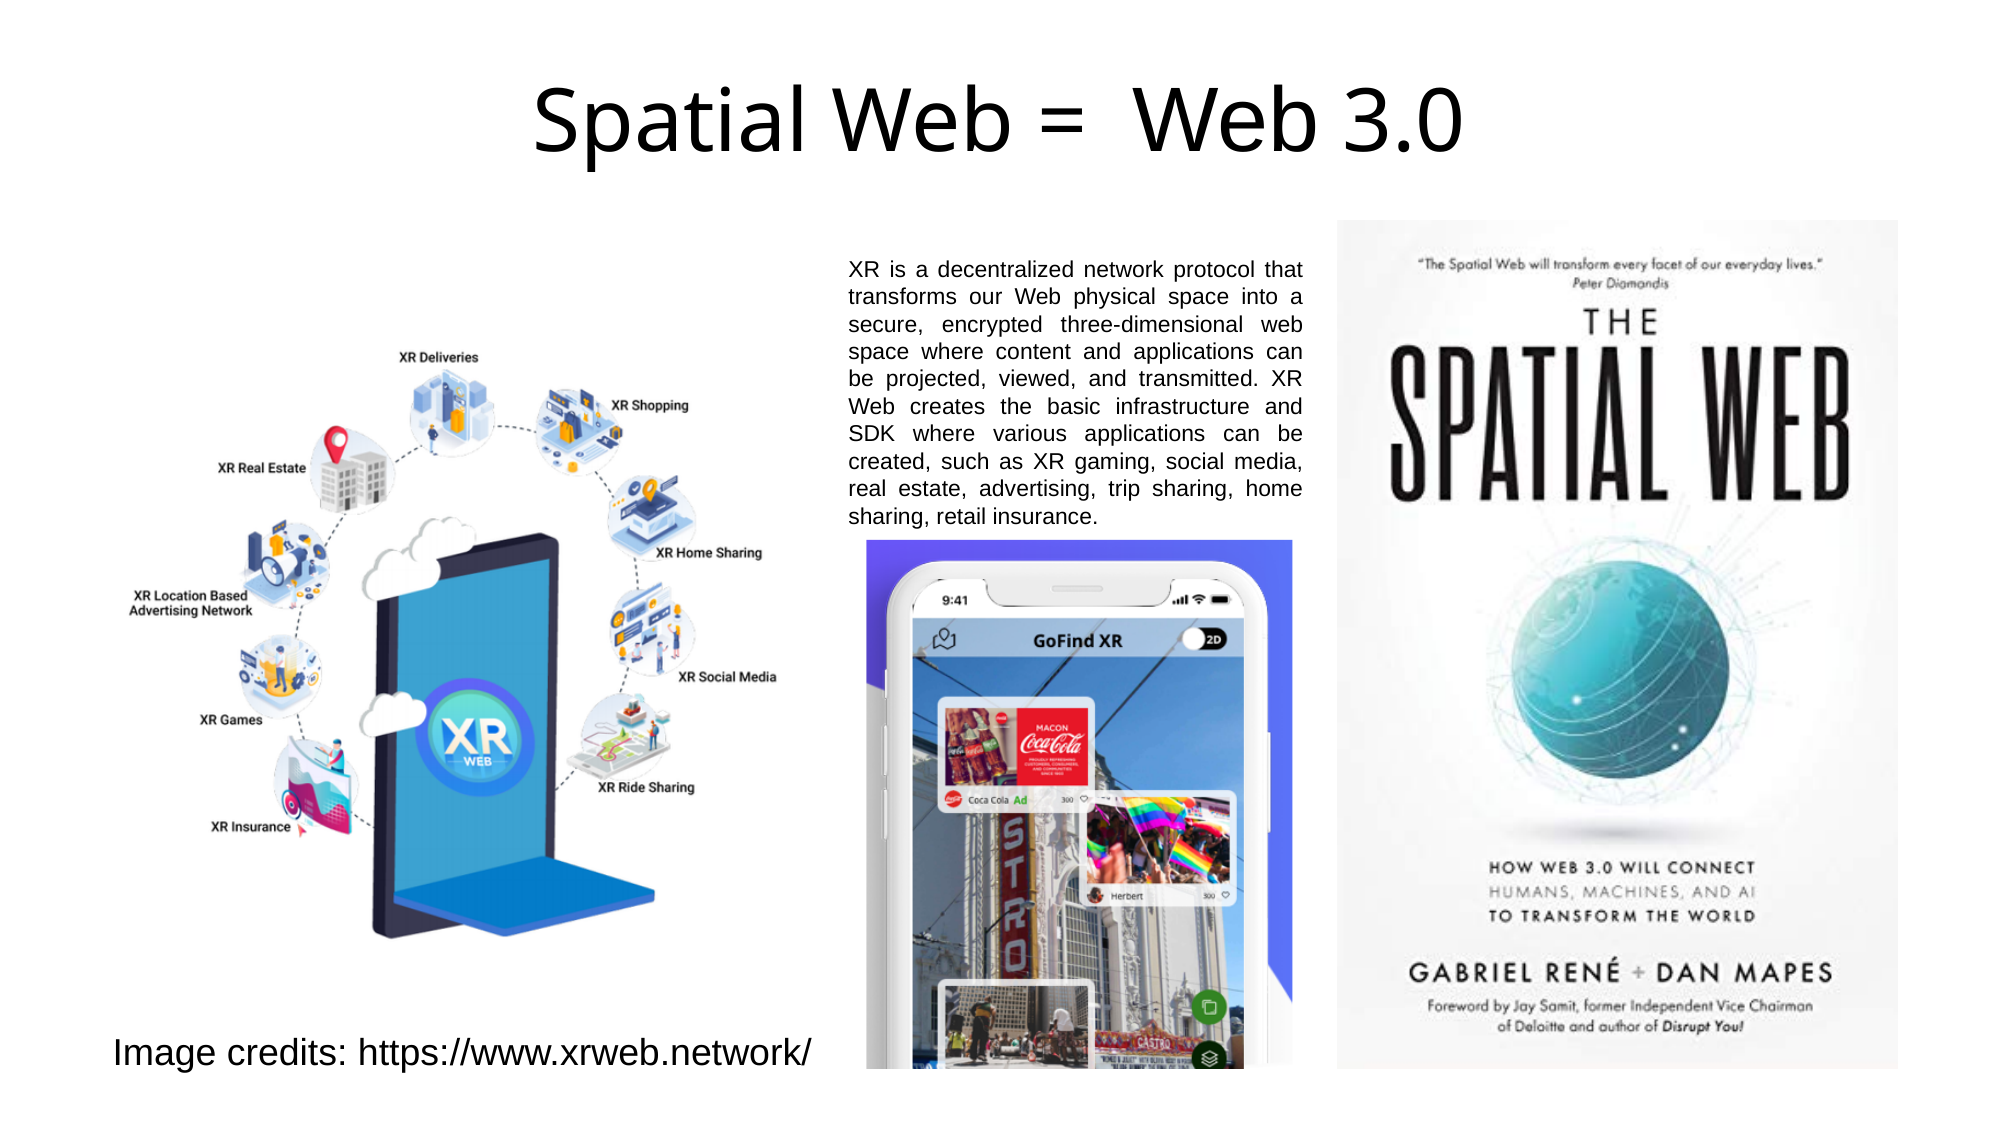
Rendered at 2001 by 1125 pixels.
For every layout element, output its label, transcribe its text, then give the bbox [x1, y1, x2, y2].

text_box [110, 220, 1898, 1082]
text_box Spatial Web = Web 3.0 [0, 0, 2000, 178]
